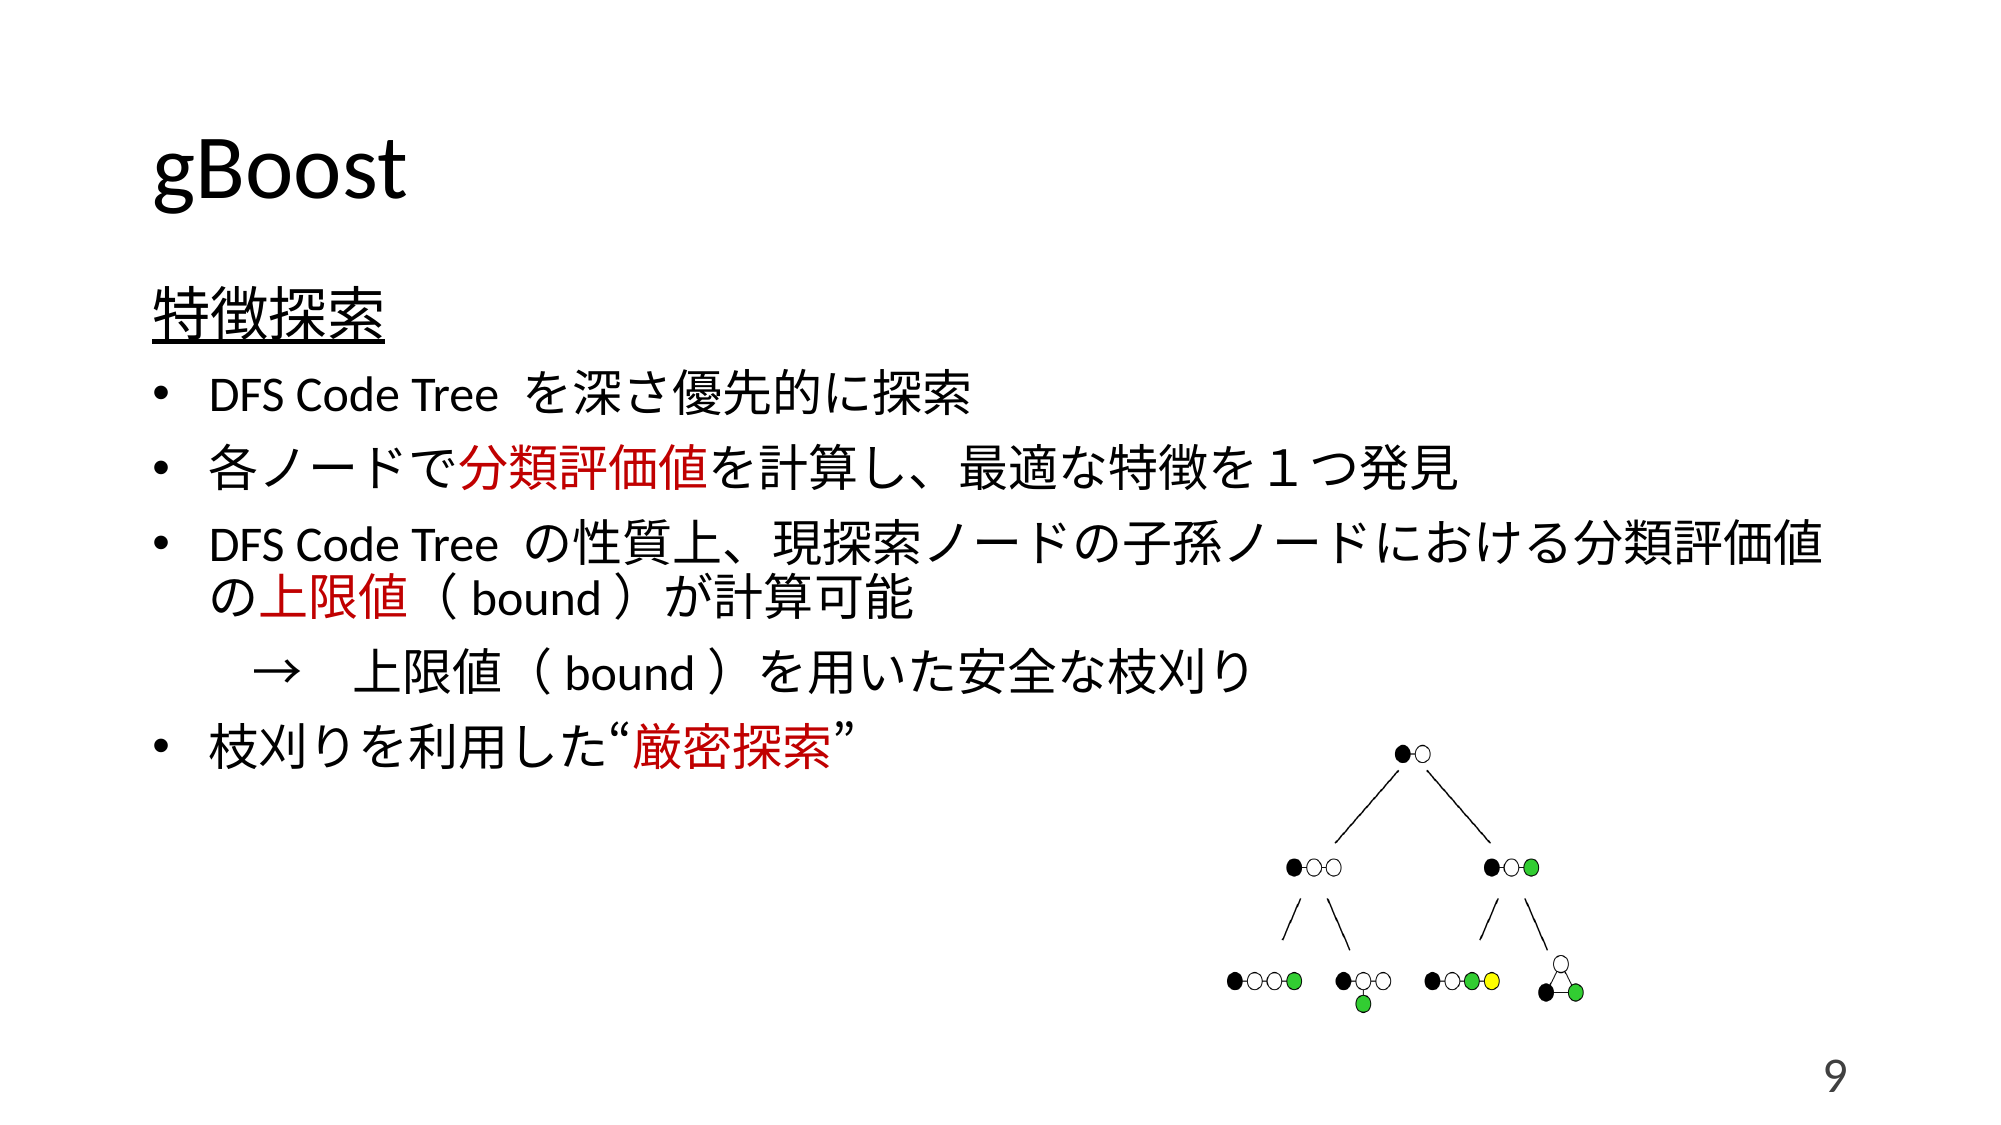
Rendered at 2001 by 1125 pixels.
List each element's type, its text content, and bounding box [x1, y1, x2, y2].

title gBoost [137, 59, 1863, 277]
slide_number 8 [1412, 1042, 1863, 1103]
list 特徴探索 DFS Code Tree を深さ優先的に探索 各ノードで分類評価値を計算し、最適な特徴を１つ発見 DFS Code Tree の性質上、現探索ノードの子孫ノードにおける分類評価値の上限値（bound）が計算可能 → 上限値（bound）を用いた安全な枝刈り 枝刈りを利用した“厳密探索” [137, 277, 1863, 1014]
picture [1145, 697, 1680, 1066]
